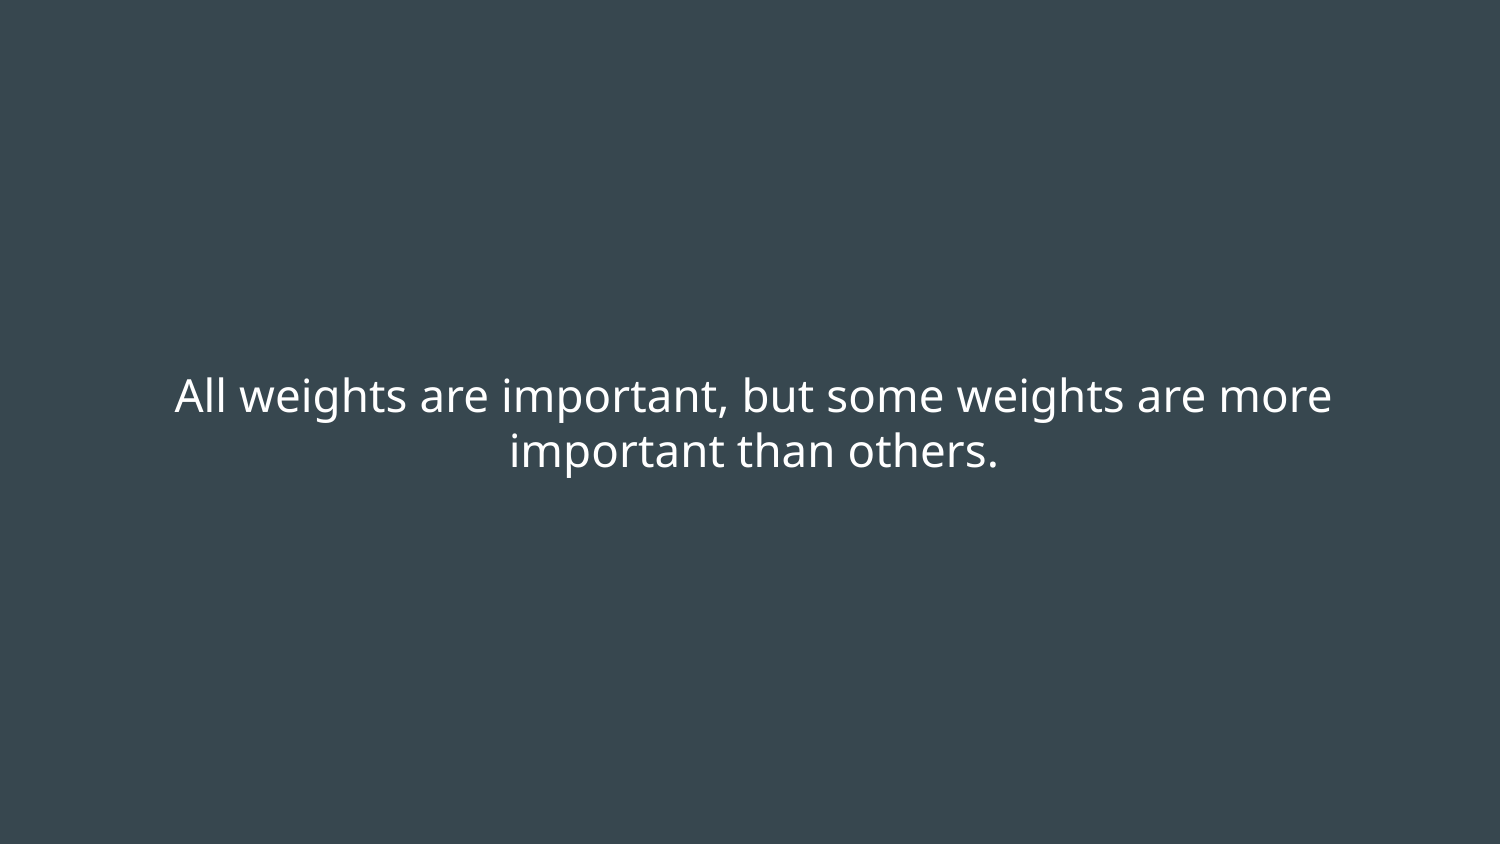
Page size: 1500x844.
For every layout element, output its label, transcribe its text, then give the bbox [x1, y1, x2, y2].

title All weights are important, but some weights are more important than others. [110, 351, 1399, 493]
